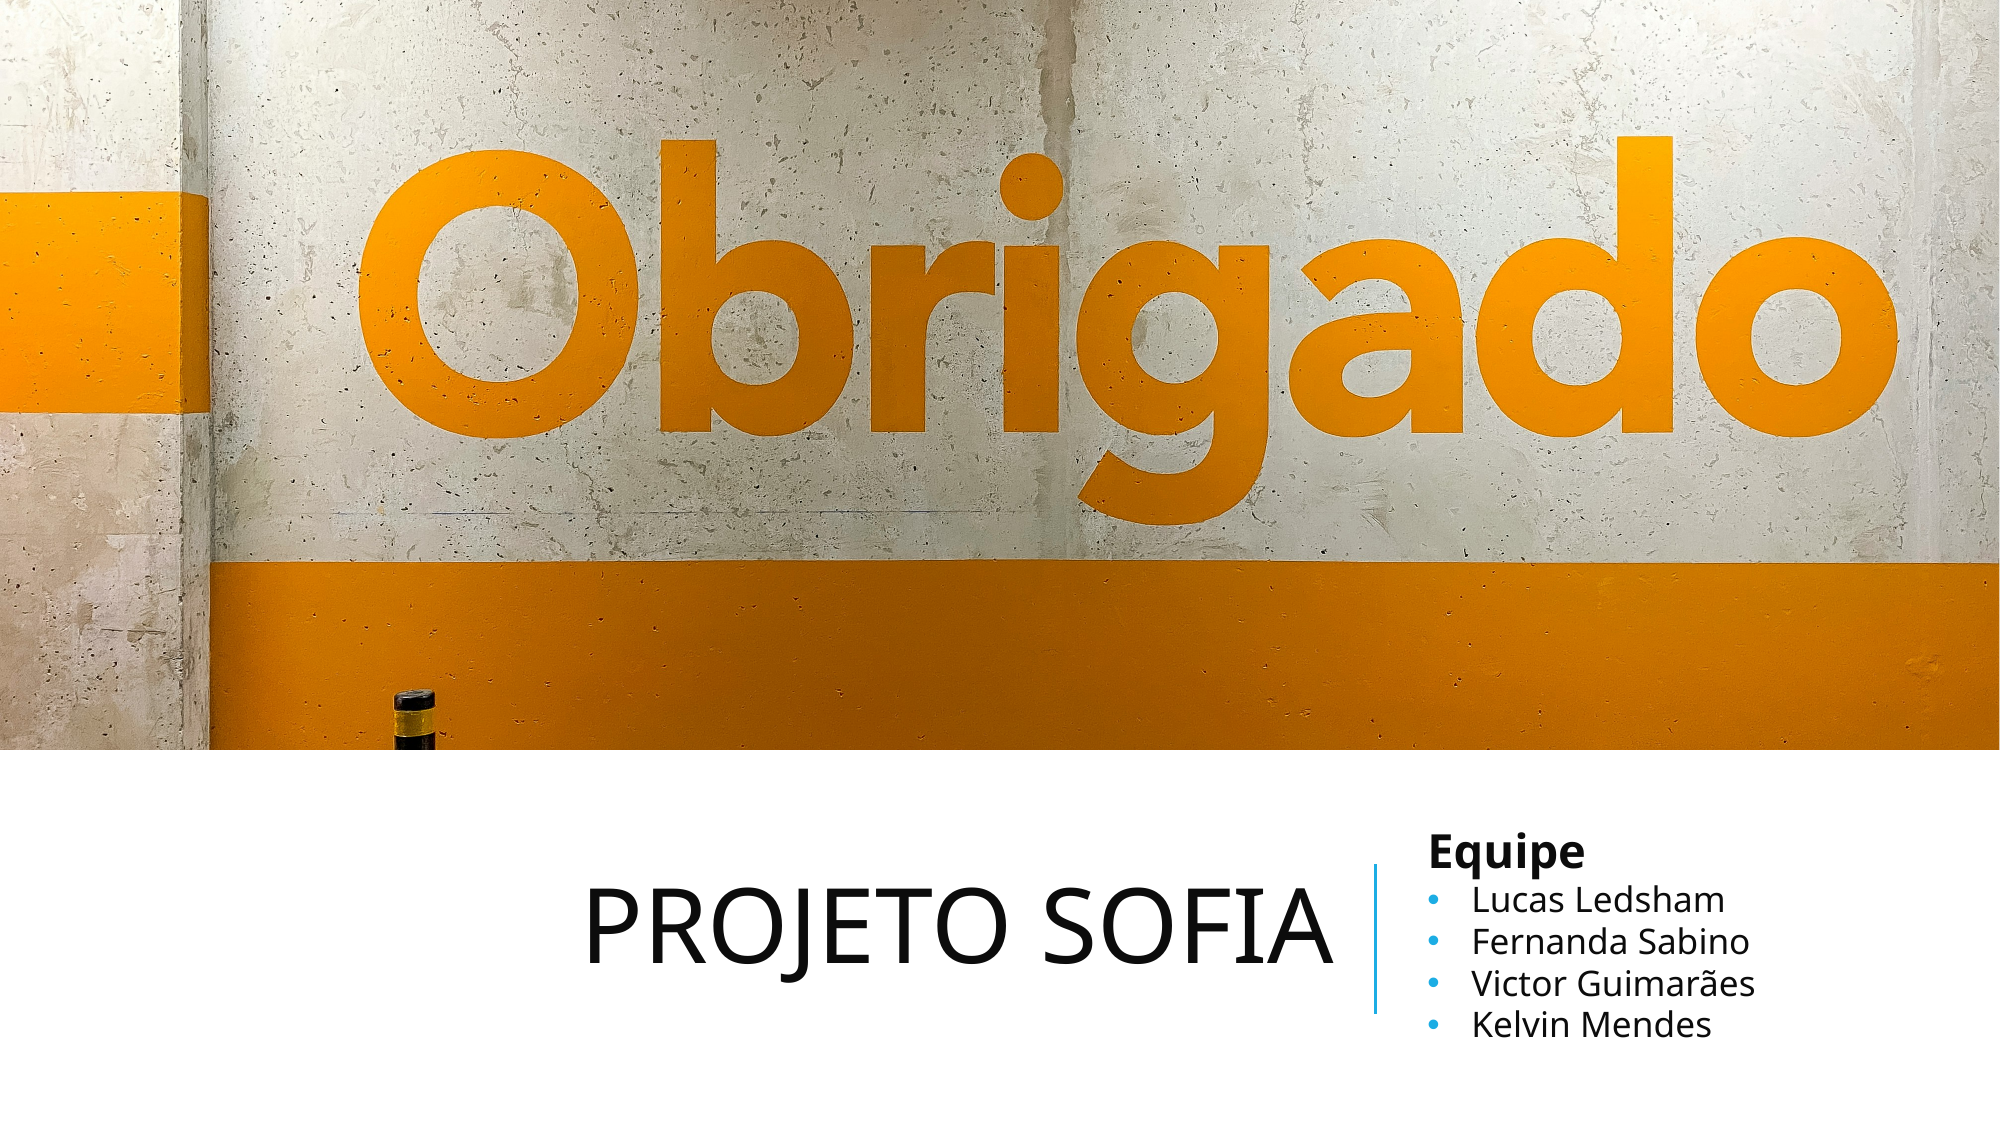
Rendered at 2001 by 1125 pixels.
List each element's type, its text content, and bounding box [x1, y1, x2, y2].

picture [0, 0, 2000, 751]
list Equipe Lucas Ledsham Fernanda Sabino Victor Guimarães Kelvin Mendes [1412, 813, 1938, 1054]
title PROJETO SOFIA [75, 813, 1350, 1054]
